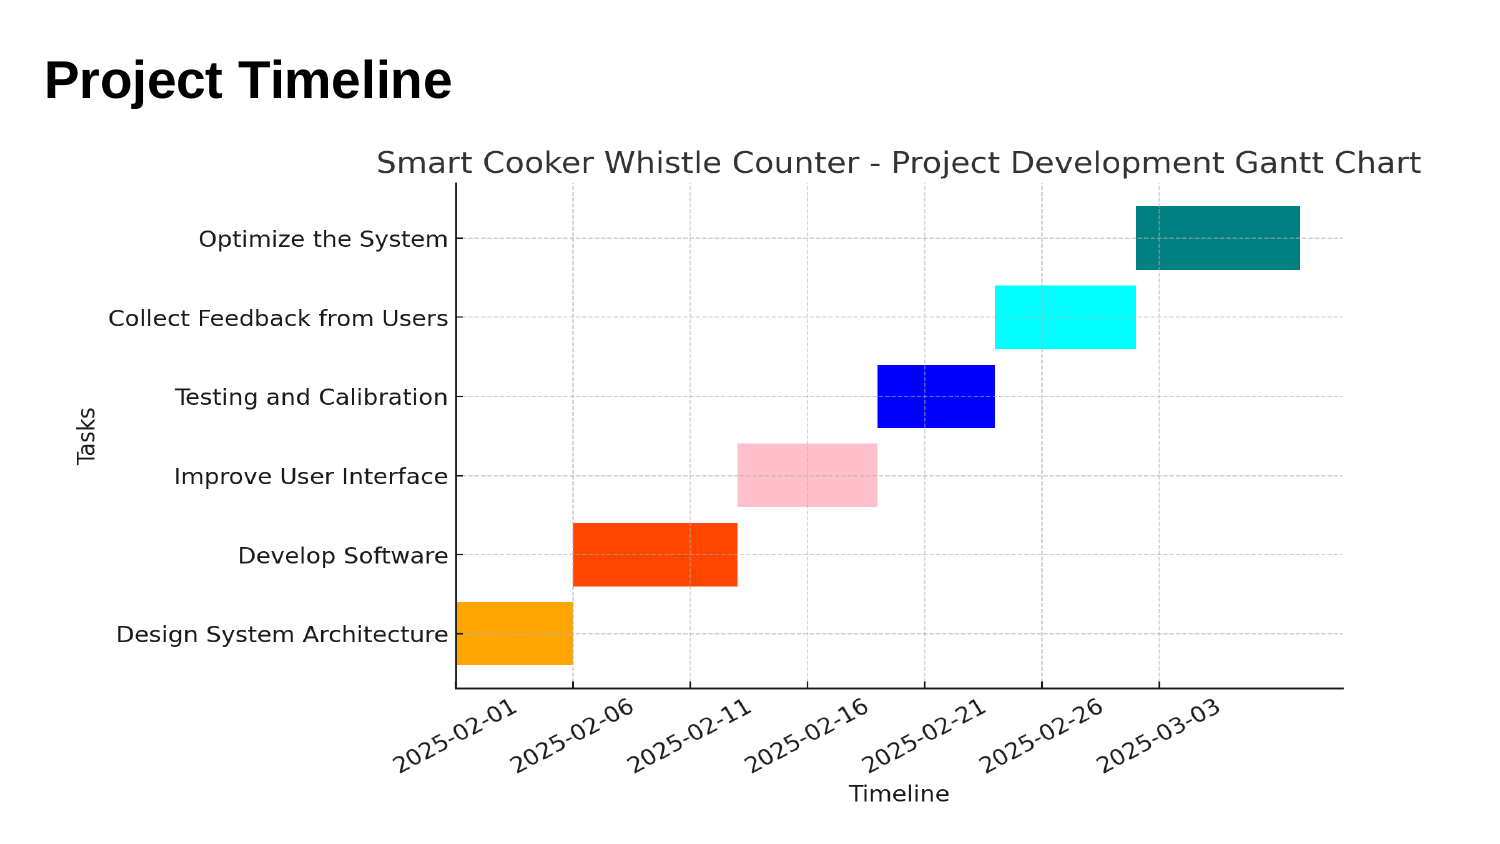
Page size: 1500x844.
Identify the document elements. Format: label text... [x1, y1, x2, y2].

text_box Project Timeline [29, 30, 529, 125]
picture [62, 136, 1435, 819]
